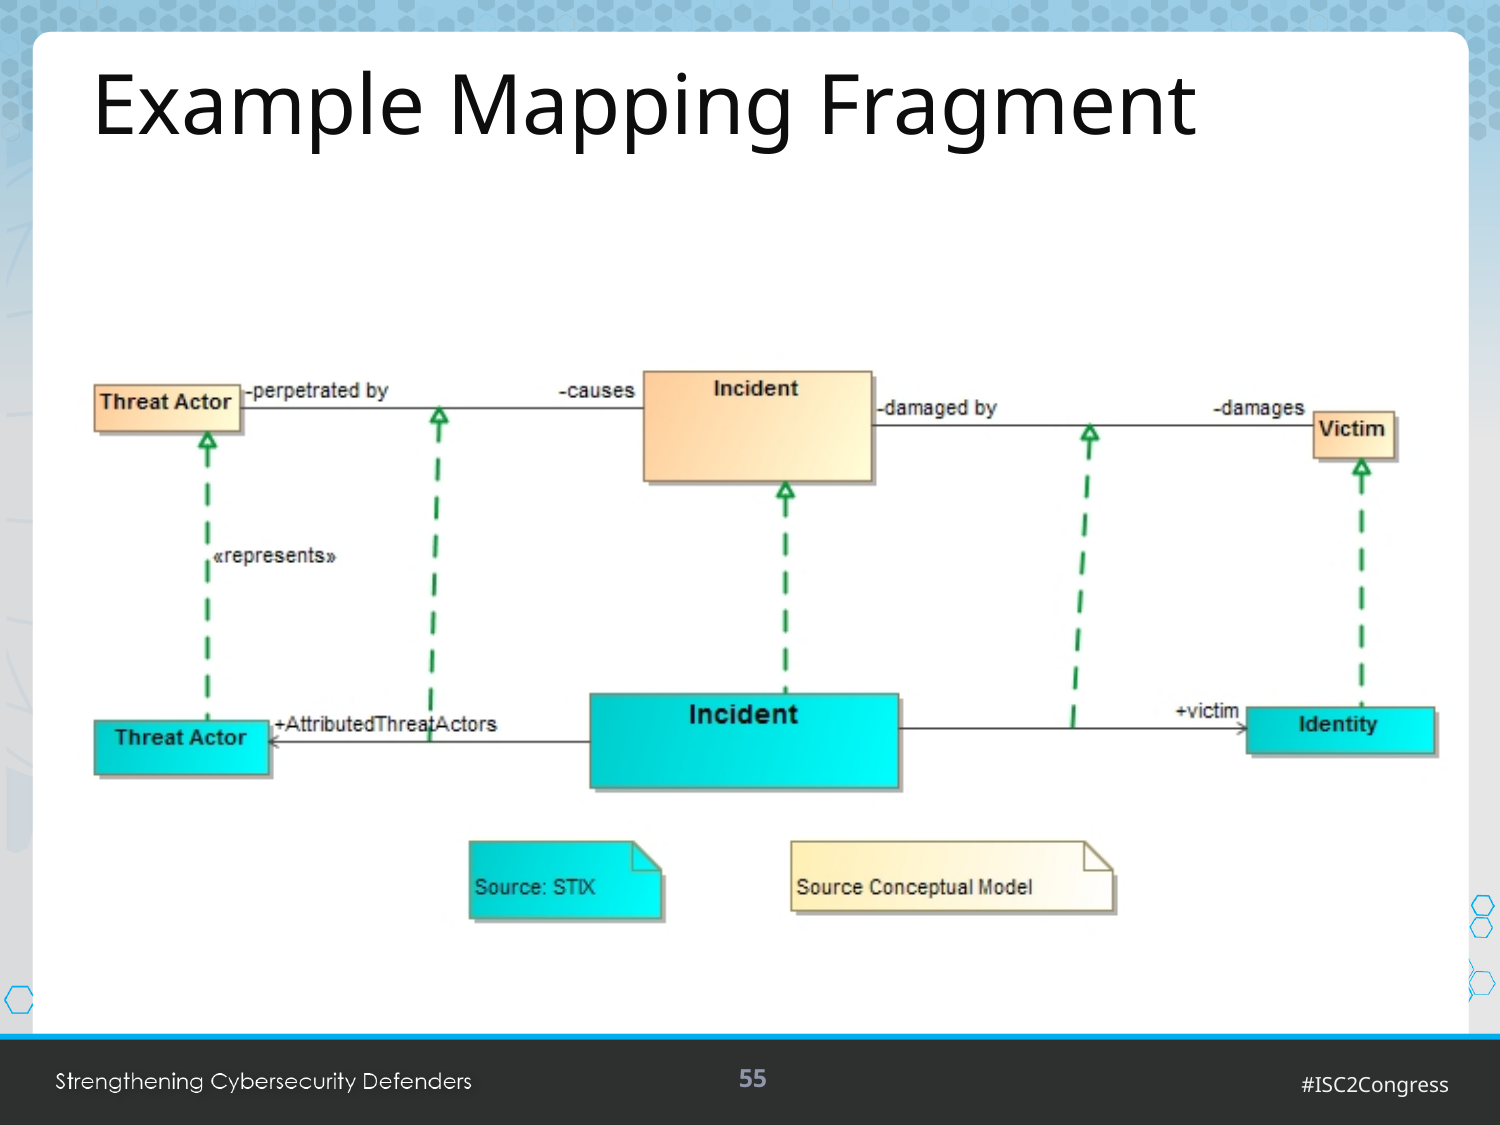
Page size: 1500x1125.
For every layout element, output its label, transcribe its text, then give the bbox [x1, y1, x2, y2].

title Example Mapping Fragment [76, 23, 1392, 180]
picture [0, 1040, 1500, 1125]
picture [0, 0, 1500, 1033]
